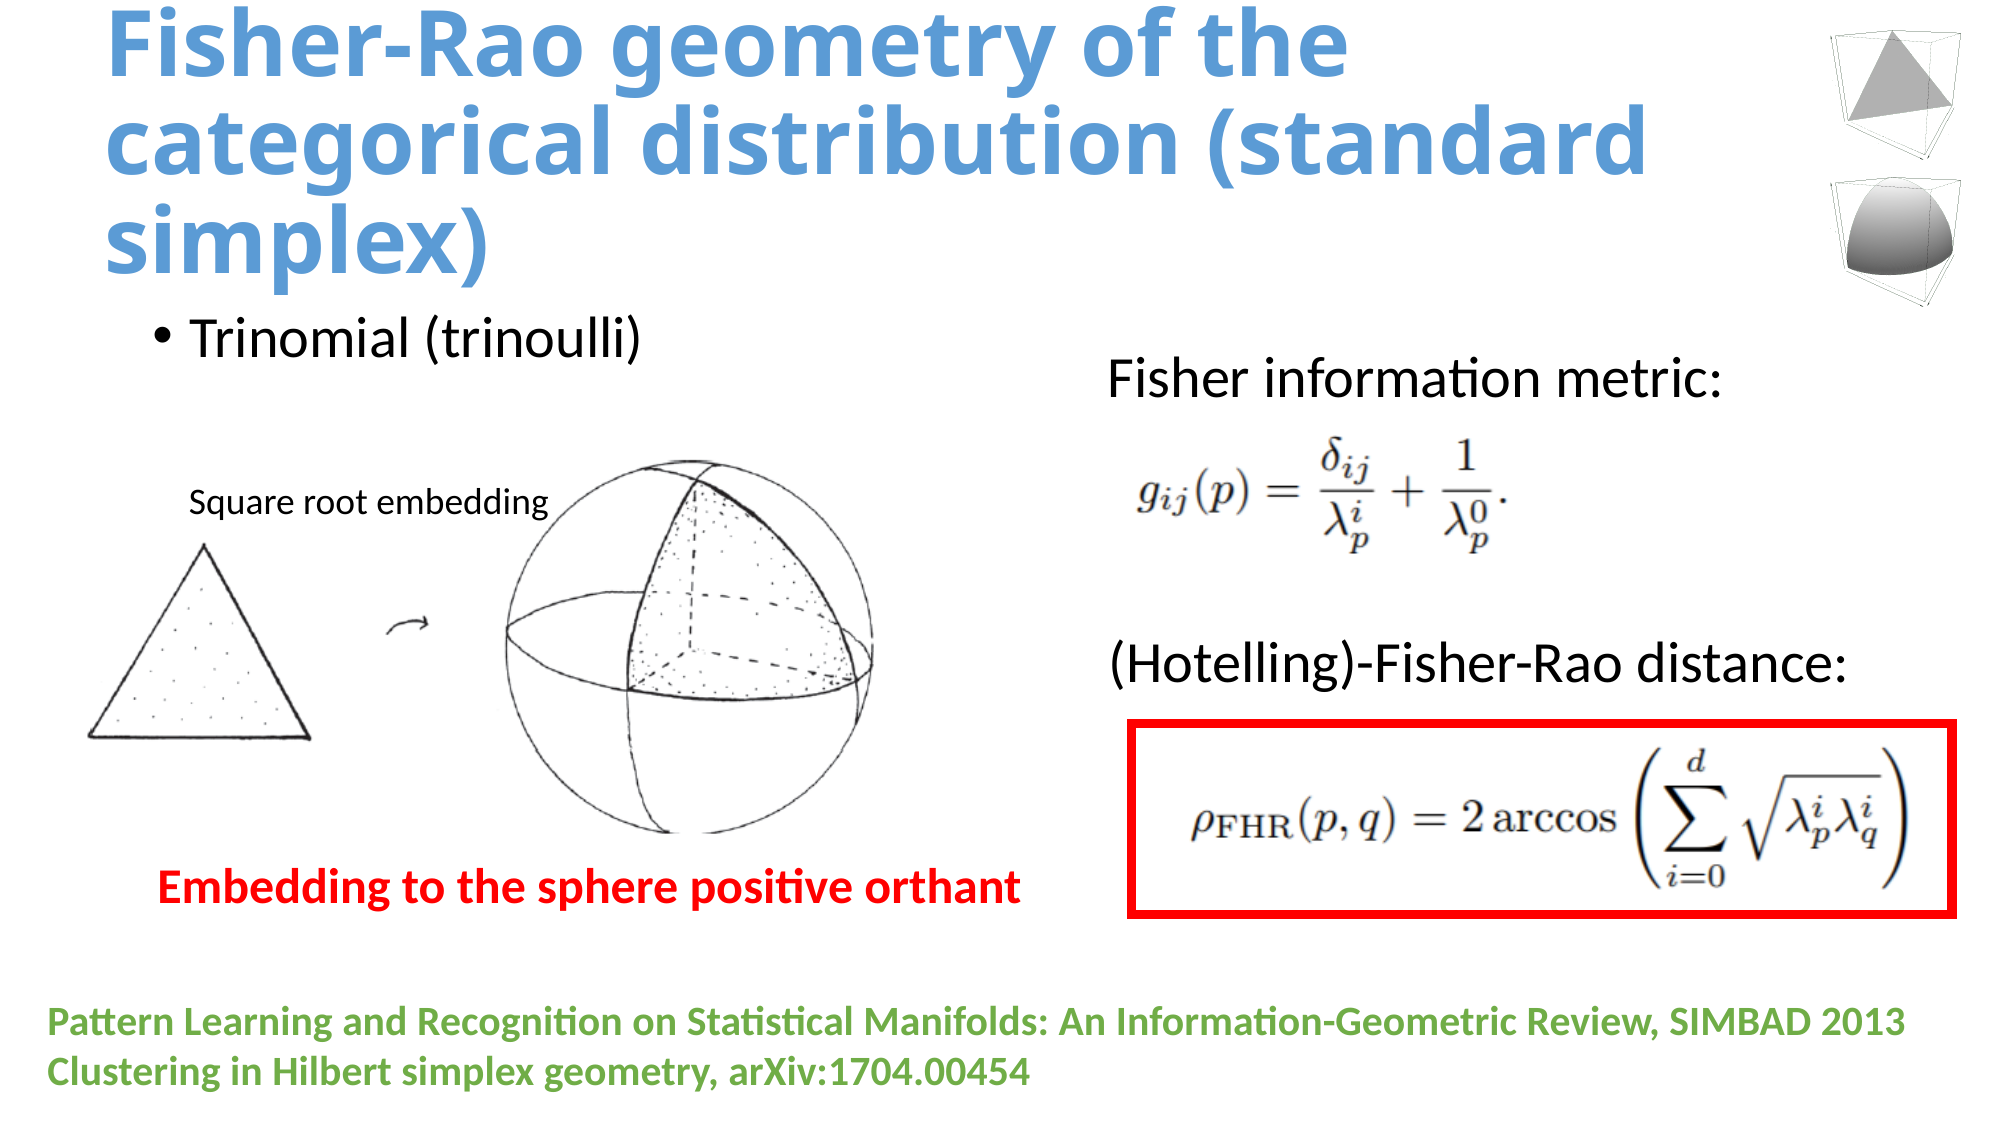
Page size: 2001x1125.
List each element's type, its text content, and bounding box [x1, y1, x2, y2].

picture [1123, 734, 1928, 915]
text_box Fisher information metric: [1093, 331, 1739, 417]
picture [48, 435, 952, 855]
title Fisher-Rao geometry of the categorical distribution (standard simplex) [89, 36, 1799, 255]
list Trinomial (trinoulli) [137, 299, 1863, 986]
text_box Pattern Learning and Recognition on Statistical Manifolds: An Information-Geometric Review, SIMBAD 2013 Clustering in Hilbert simplex geometry, arXiv:1704.00454 [32, 986, 2000, 1101]
text_box Embedding to the sphere positive orthant [142, 846, 1037, 922]
picture [1799, 19, 1997, 313]
text_box (Hotelling)-Fisher-Rao distance: [1093, 617, 1865, 702]
picture [1105, 423, 1595, 568]
text_box [1130, 722, 1953, 916]
